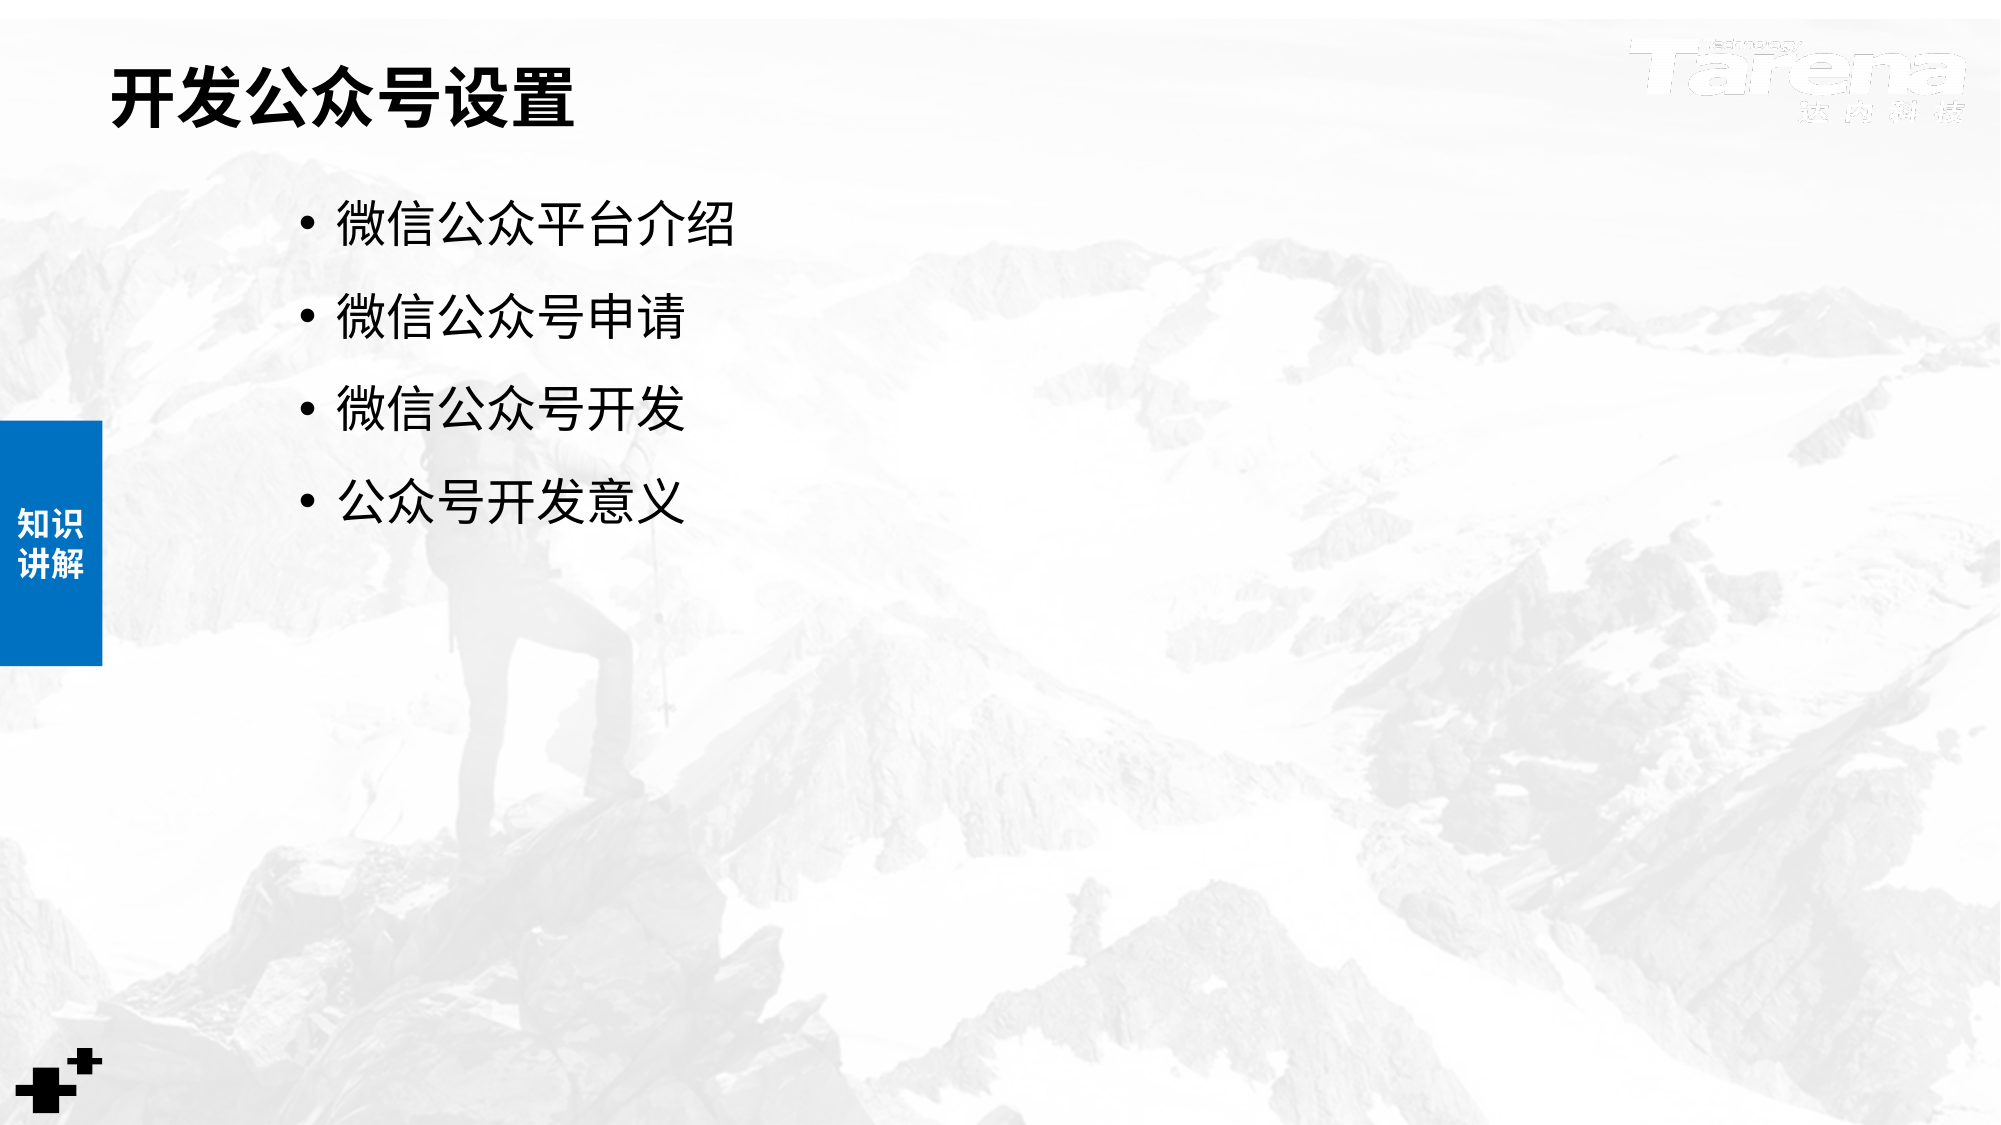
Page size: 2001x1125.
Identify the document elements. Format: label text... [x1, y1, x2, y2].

picture [0, 0, 2001, 1125]
title 开发公众号设置 [101, 42, 1584, 161]
list 微信公众平台介绍 微信公众号申请 微信公众号开发 公众号开发意义 [290, 172, 1686, 824]
